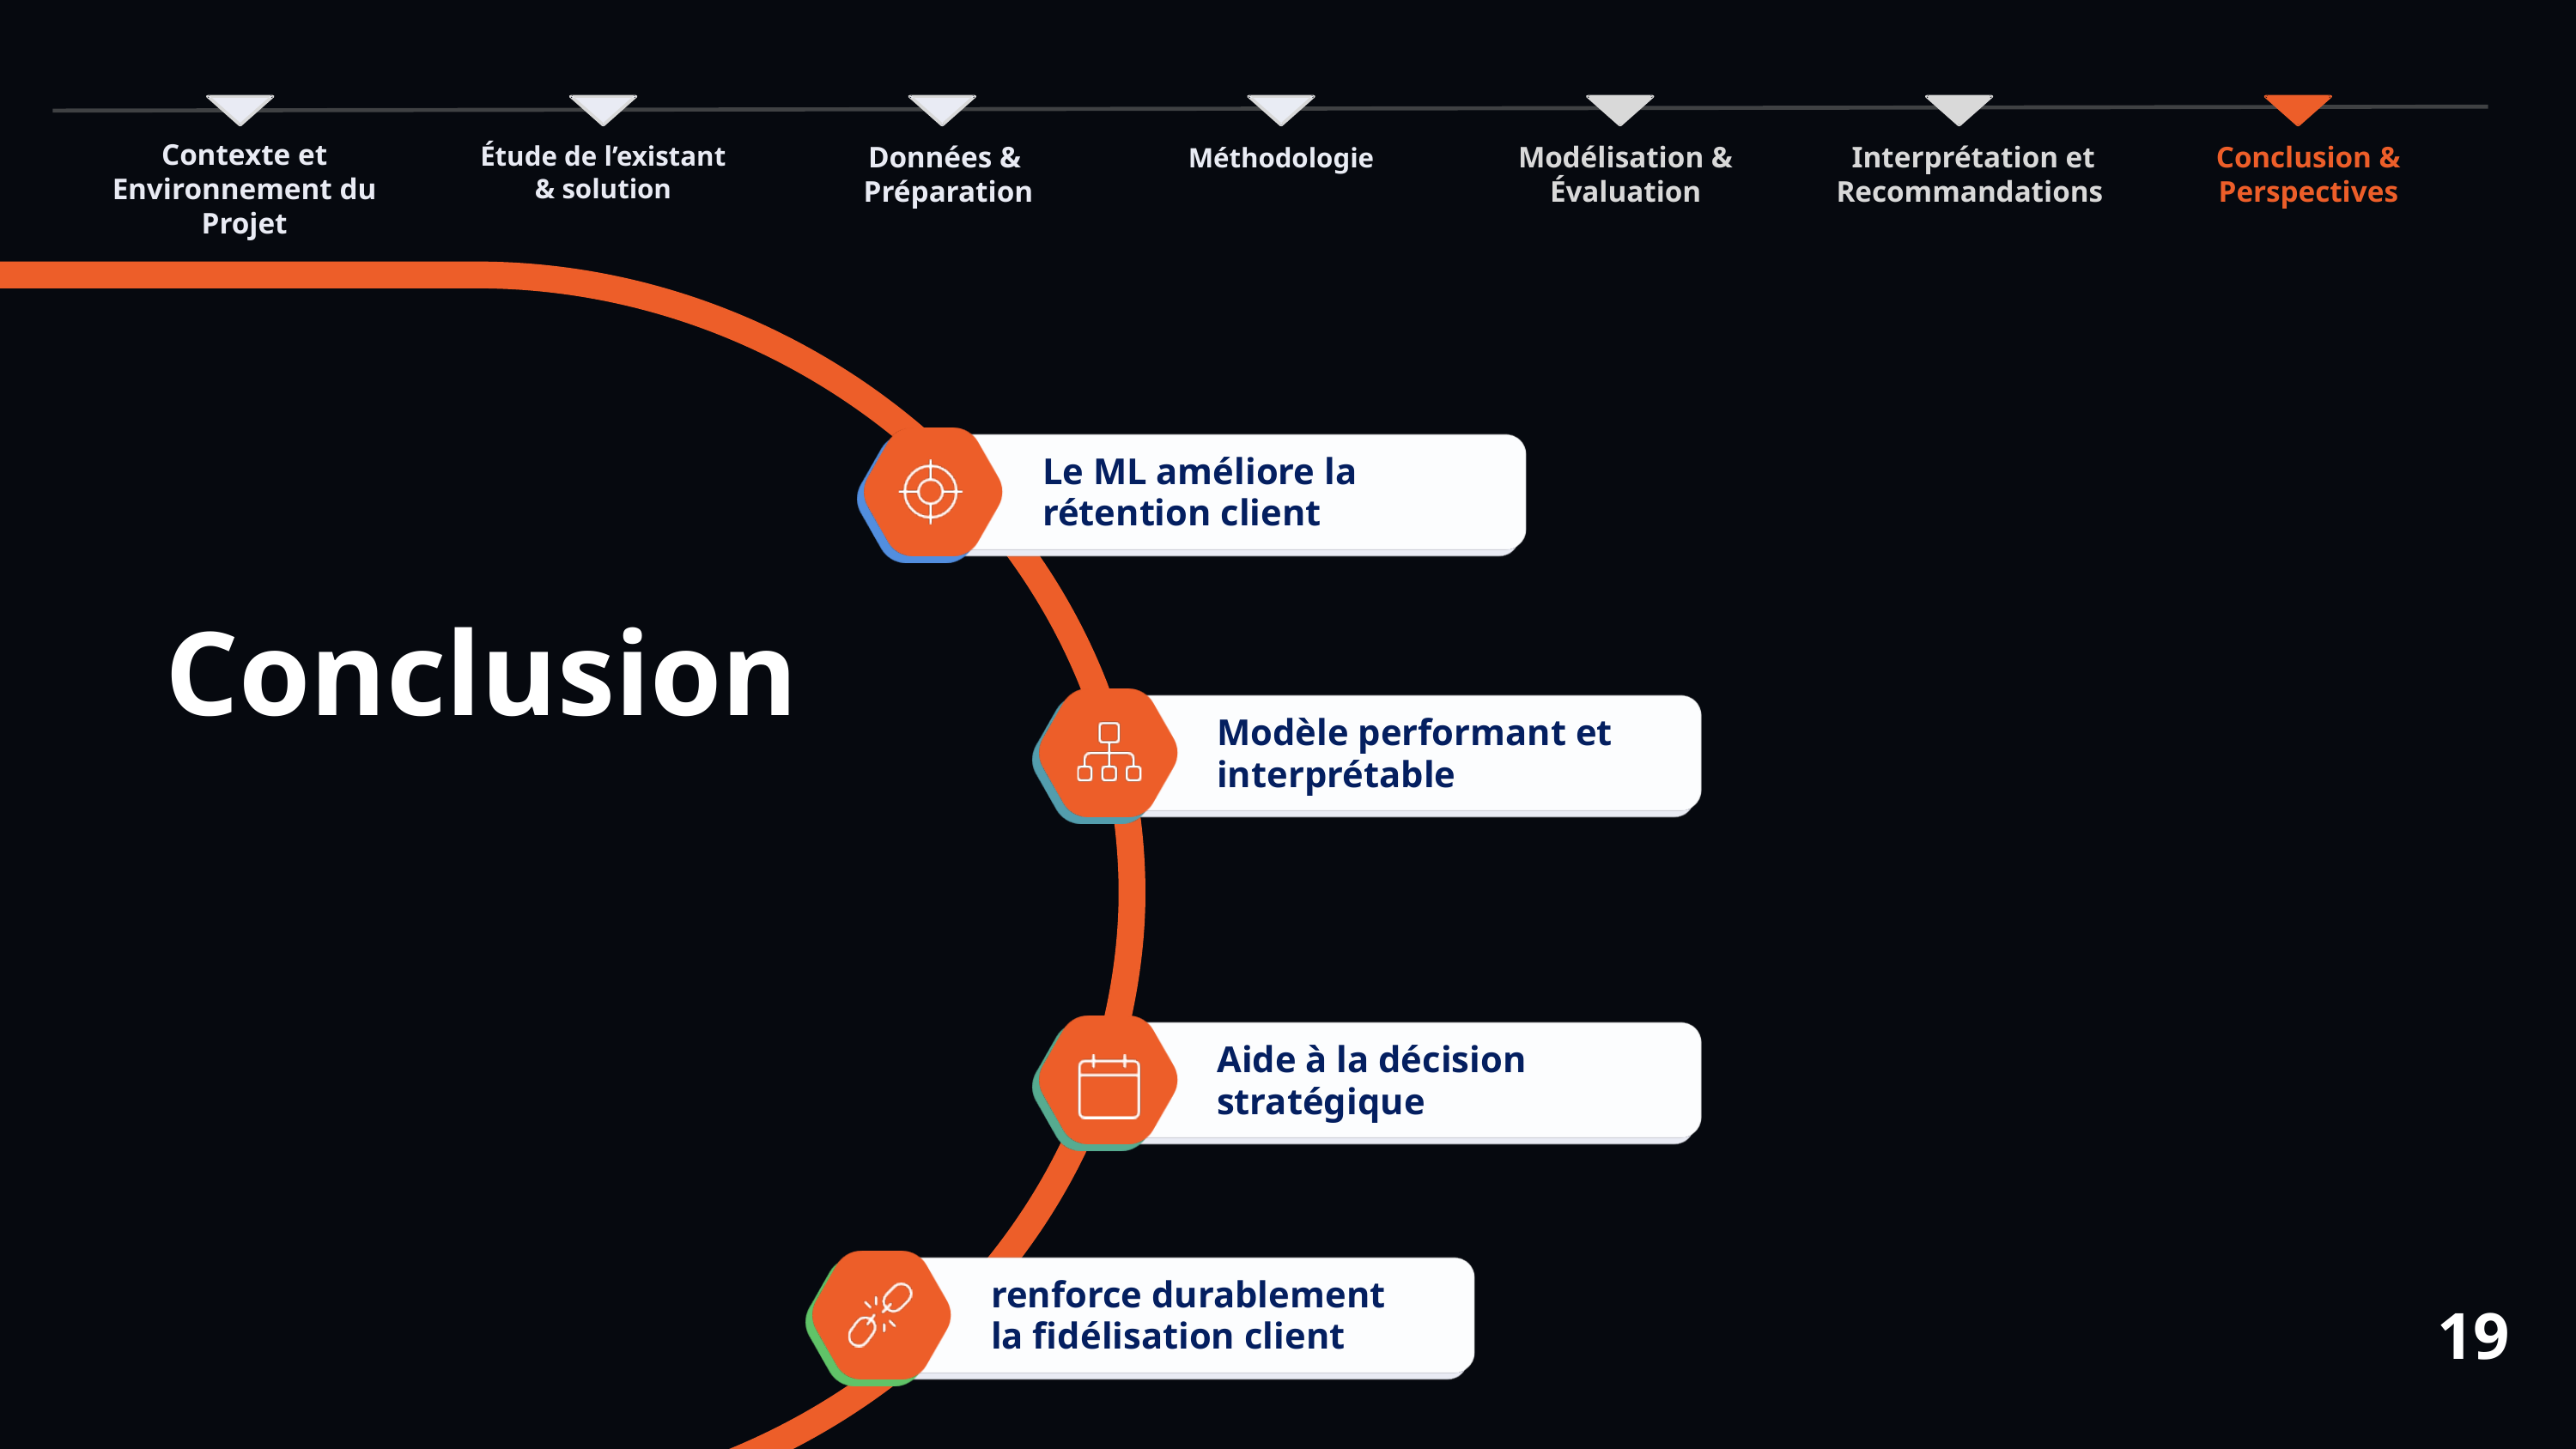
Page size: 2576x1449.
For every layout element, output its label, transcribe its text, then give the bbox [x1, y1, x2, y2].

text_box [1133, 1144, 1695, 1151]
text_box [1133, 1251, 1475, 1379]
text_box renforce durablement la fidélisation client [1133, 1272, 1419, 1357]
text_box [1585, 94, 1655, 127]
text_box Contexte et Environnement du Projet [68, 136, 422, 240]
text_box [1133, 1379, 1468, 1386]
text_box [1133, 427, 1527, 556]
text_box [1133, 688, 1702, 817]
text_box Modélisation & Évaluation [1462, 139, 1789, 209]
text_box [908, 94, 977, 127]
text_box [1133, 556, 1520, 563]
text_box Conclusion & Perspectives [2145, 139, 2472, 209]
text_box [568, 94, 638, 127]
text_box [0, 270, 1128, 1449]
text_box [1133, 1054, 1142, 1119]
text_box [2263, 94, 2333, 127]
text_box Étude de l’existant & solution [422, 139, 797, 237]
text_box [1133, 719, 1142, 785]
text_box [1924, 94, 1994, 127]
text_box Modèle performant et interprétable [1217, 711, 1645, 795]
text_box Méthodologie [1129, 141, 1433, 173]
text_box 19 [2431, 1282, 2517, 1372]
text_box Données & Préparation [781, 139, 1108, 209]
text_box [205, 94, 275, 127]
text_box Interprétation et Recommandations [1807, 139, 2133, 209]
text_box [1133, 817, 1695, 824]
text_box Le ML améliore la rétention client [1133, 449, 1471, 534]
text_box Aide à la décision stratégique [1217, 1038, 1645, 1122]
text_box [1133, 1016, 1702, 1144]
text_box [1246, 94, 1316, 127]
